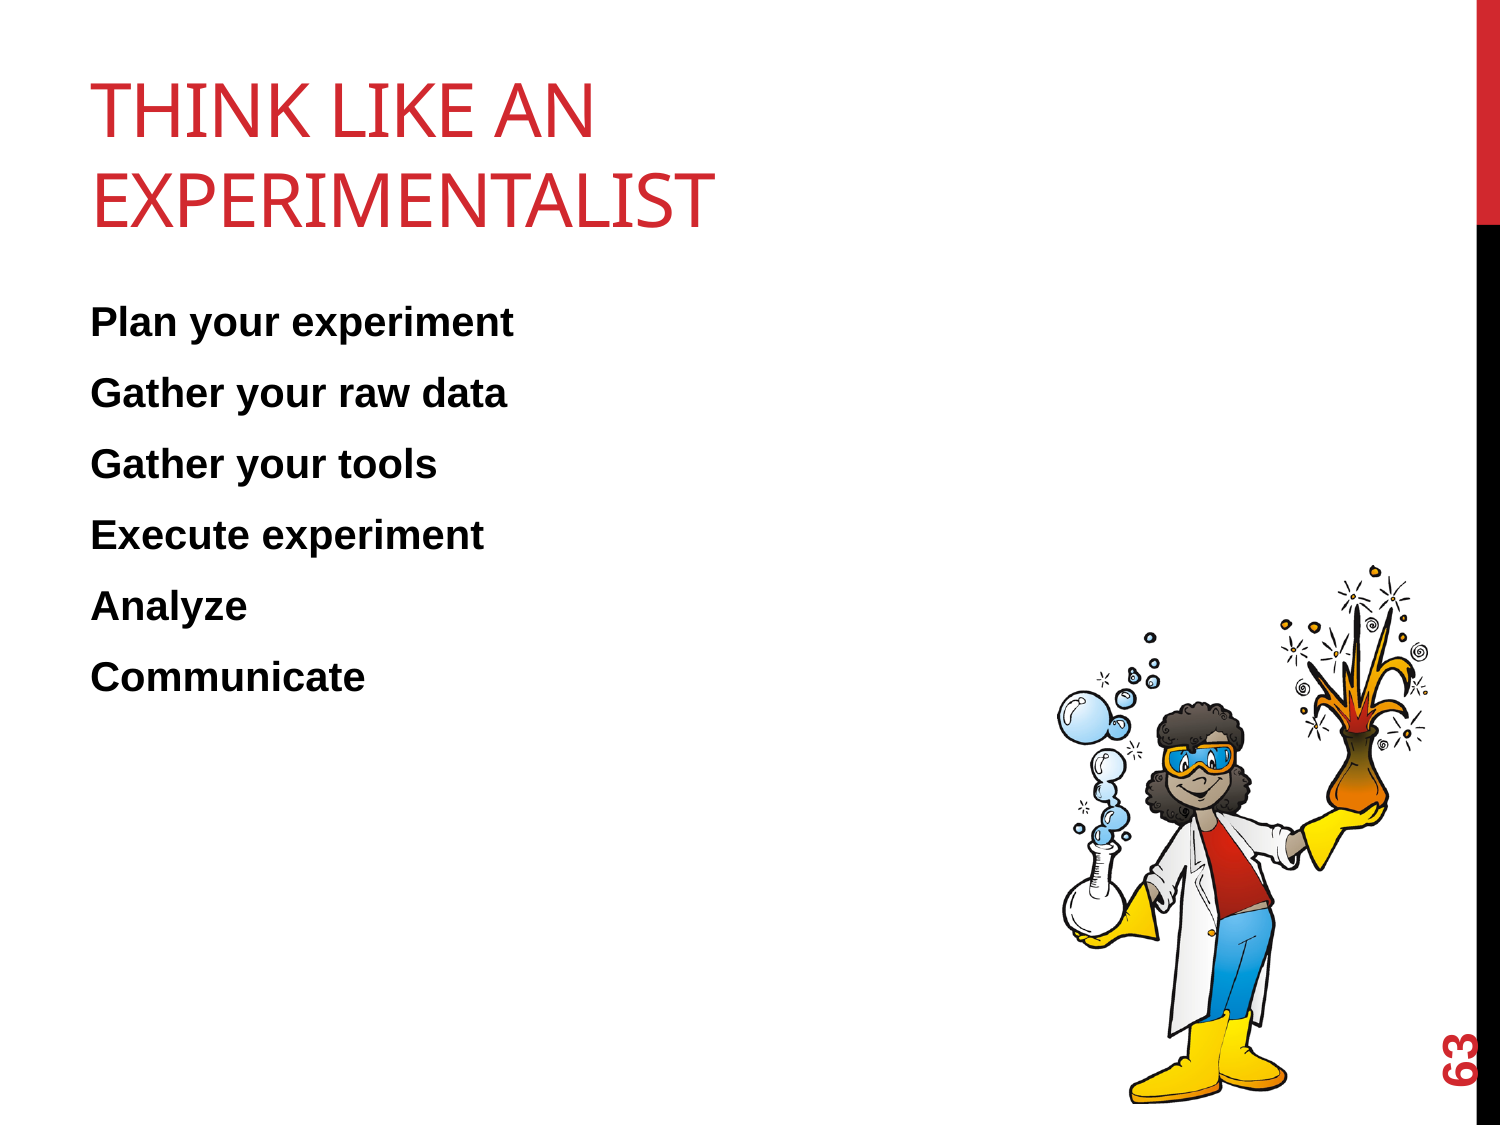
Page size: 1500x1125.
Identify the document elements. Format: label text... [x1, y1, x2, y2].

list Plan your experiment Gather your raw data Gather your tools Execute experiment Analyze Communicate [75, 287, 1325, 1005]
slide_number 63 [1434, 887, 1488, 1104]
picture [1056, 565, 1429, 1104]
title Think like an experimentalist [75, 25, 1025, 250]
